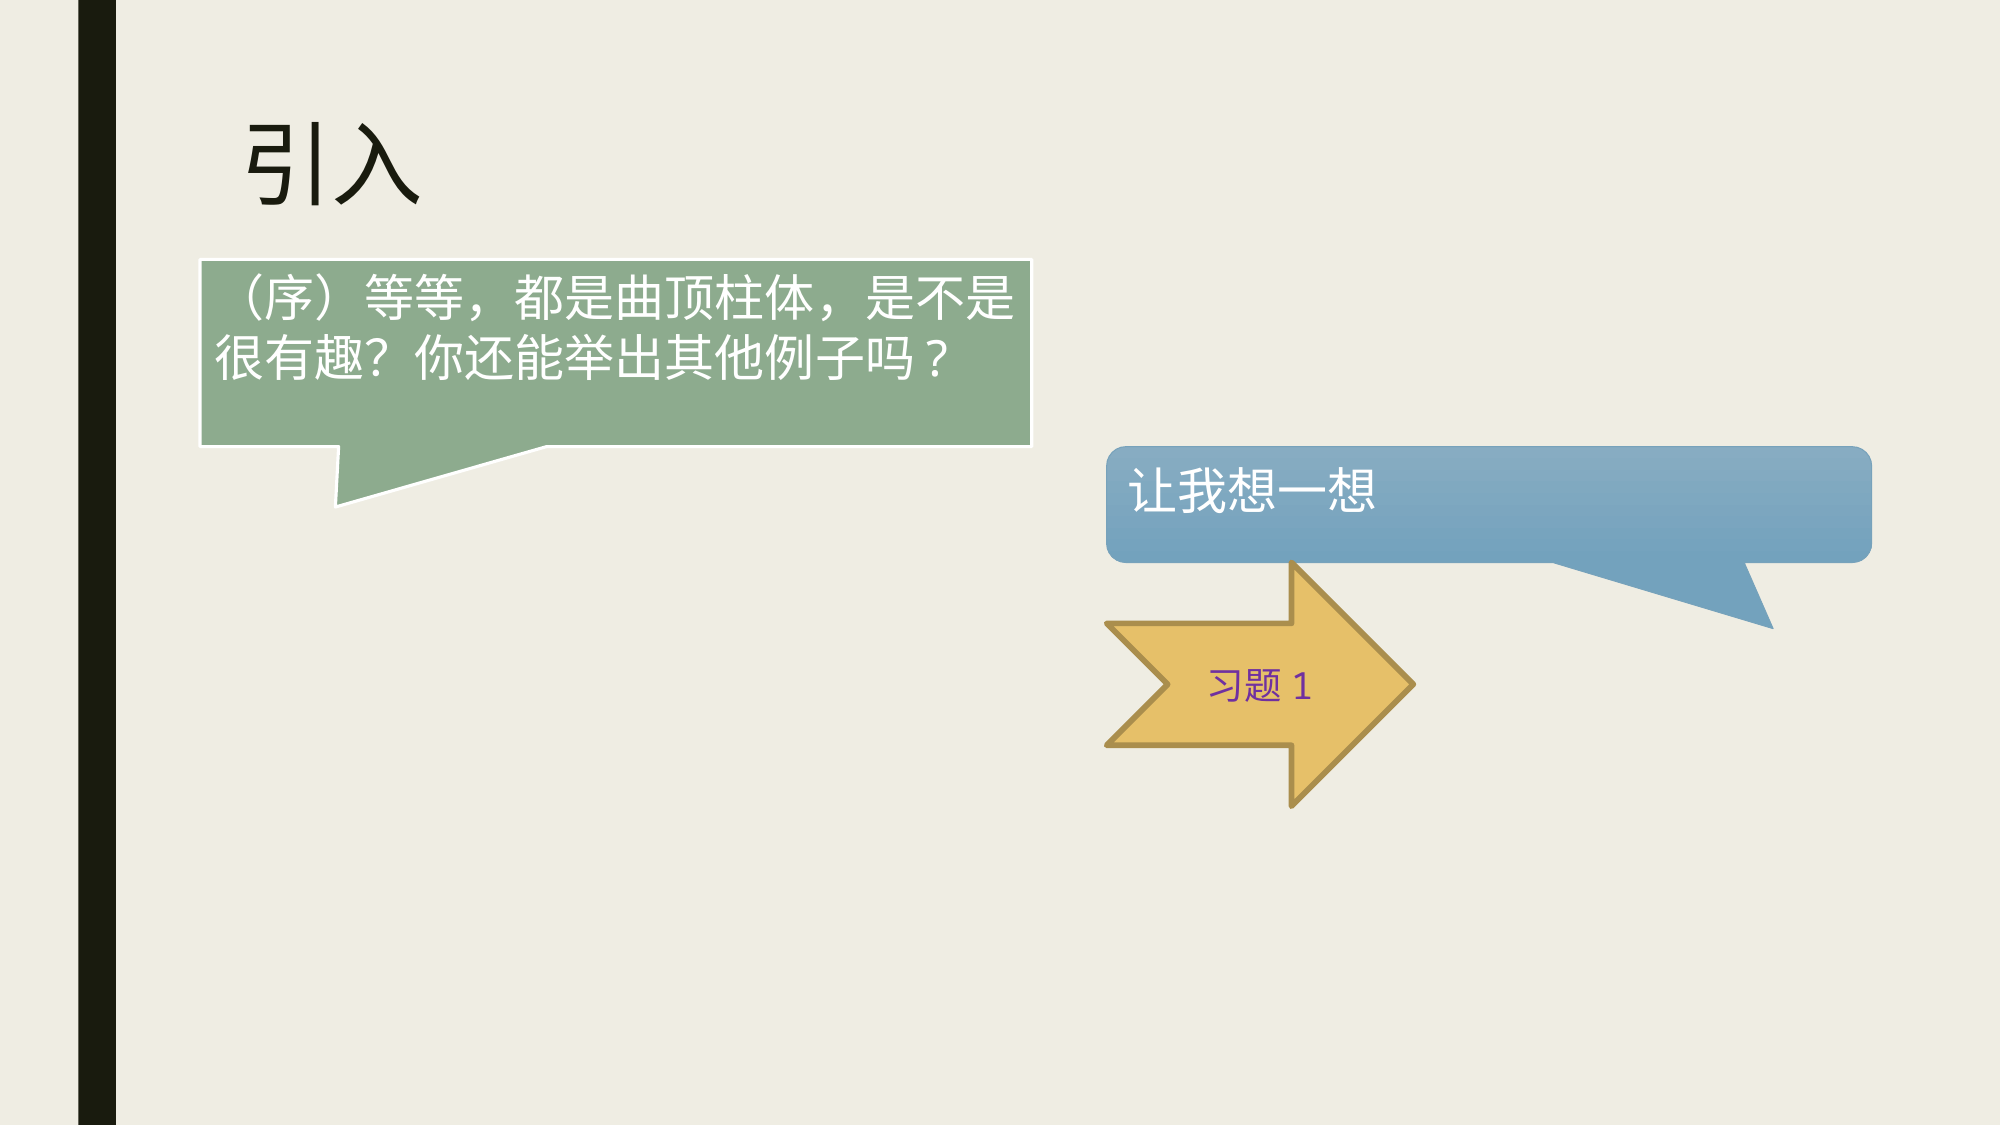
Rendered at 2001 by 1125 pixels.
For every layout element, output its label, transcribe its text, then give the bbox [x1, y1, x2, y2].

text_box 让我想一想 [1106, 446, 1873, 630]
title 引入 [225, 112, 1800, 357]
text_box 习题1 [1104, 559, 1417, 809]
text_box （序）等等，都是曲顶柱体，是不是很有趣？你还能举出其他例子吗? [198, 257, 1034, 509]
